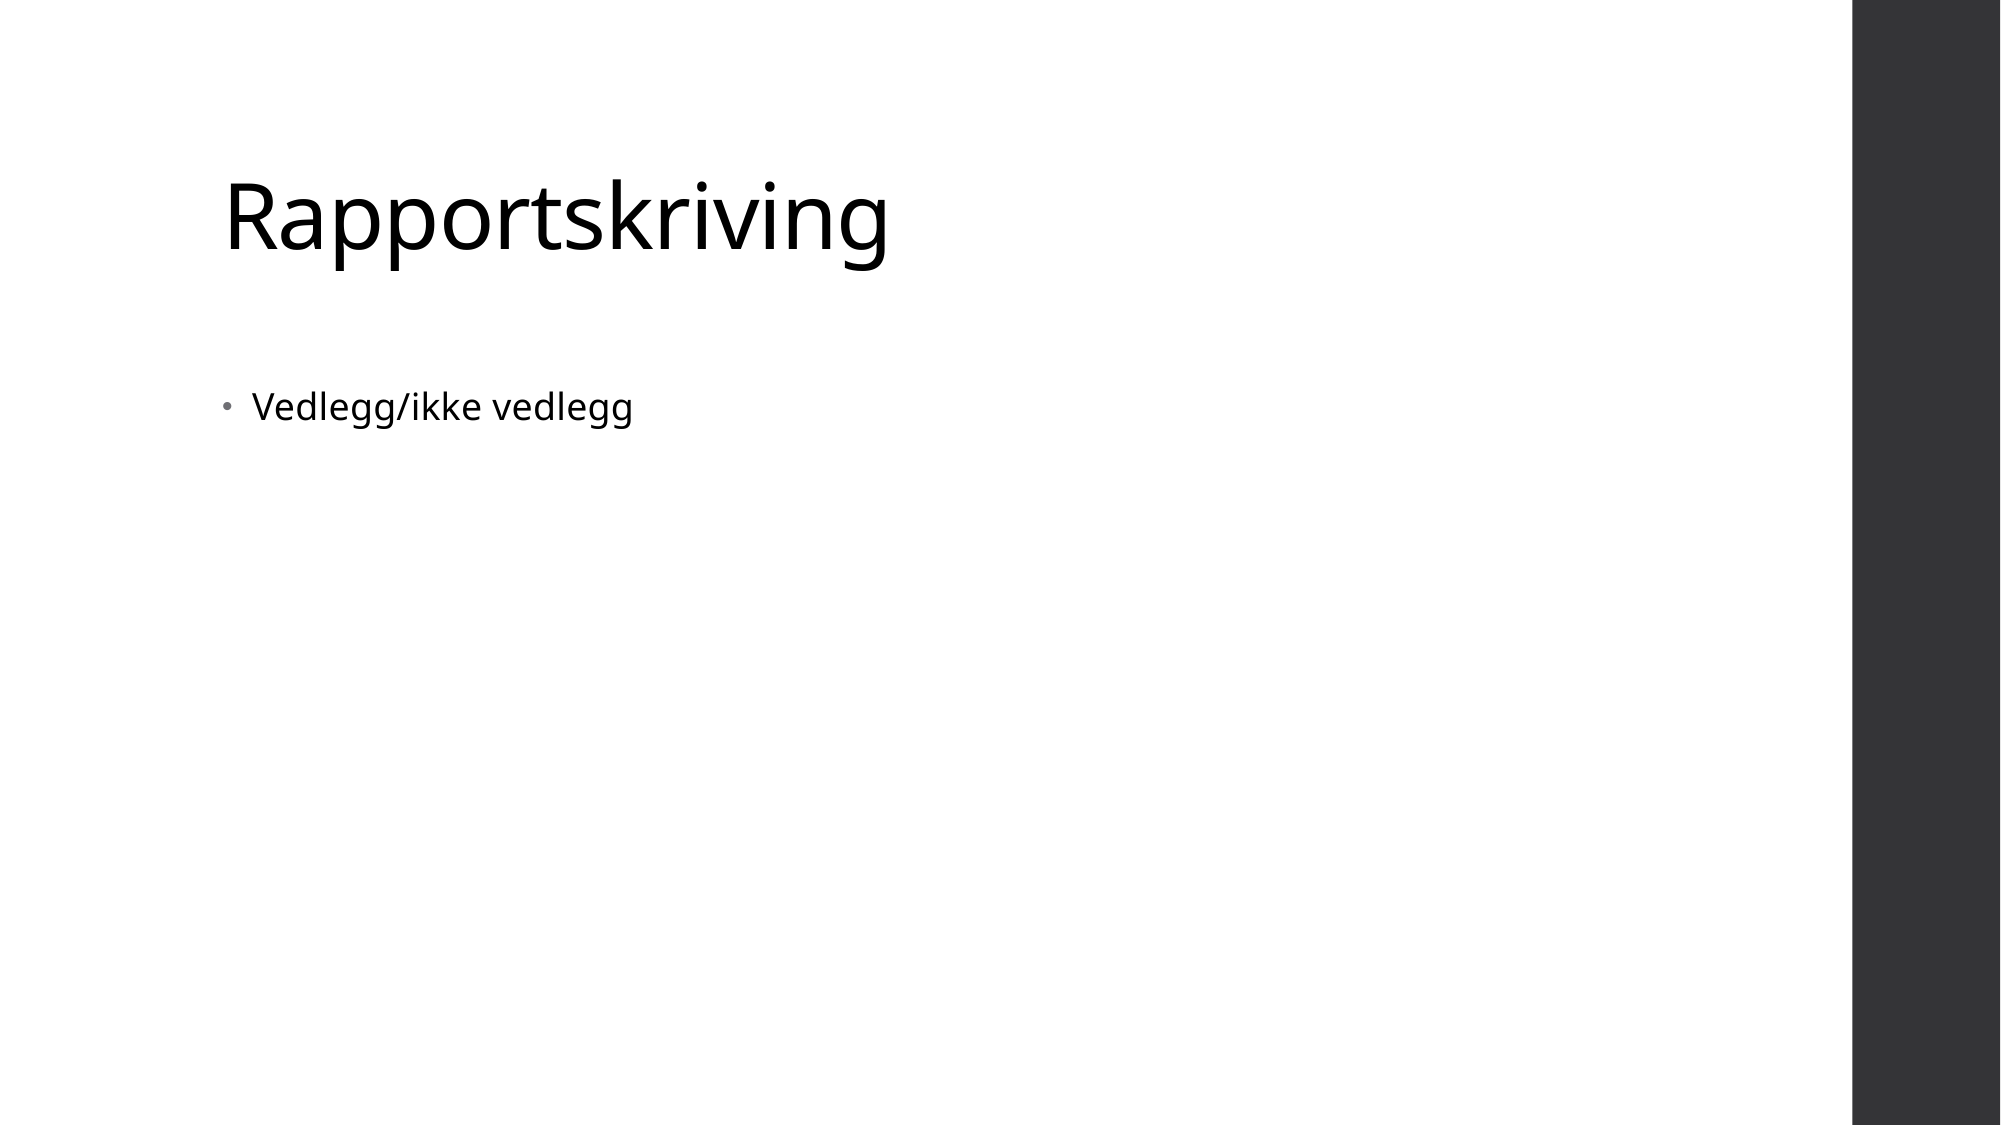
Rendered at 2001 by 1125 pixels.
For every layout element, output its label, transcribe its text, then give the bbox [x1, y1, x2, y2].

list Vedlegg/ikke vedlegg [206, 299, 1617, 1014]
title Rapportskriving [206, 60, 1797, 278]
